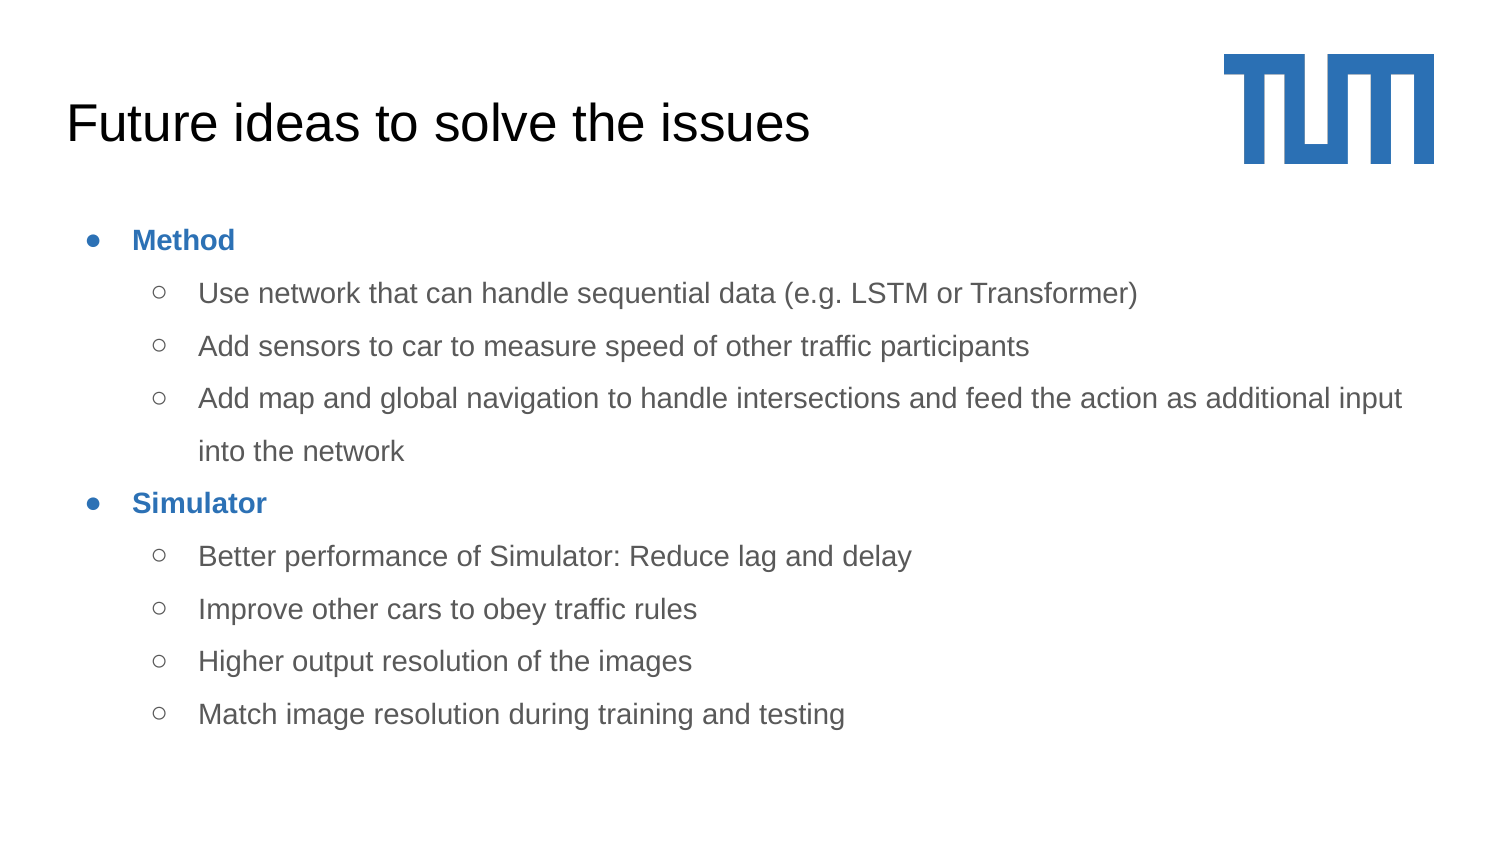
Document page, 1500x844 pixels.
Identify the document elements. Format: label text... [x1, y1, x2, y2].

list Method Use network that can handle sequential data (e.g. LSTM or Transformer) Add sensors to car to measure speed of other traffic participants Add map and global navigation to handle intersections and feed the action as additional input into the network Simulator Better performance of Simulator: Reduce lag and delay Improve other cars to obey traffic rules Higher output resolution of the images Match image resolution during training and testing [51, 189, 1449, 750]
picture [1224, 54, 1434, 72]
title Future ideas to solve the issues [51, 72, 1449, 167]
